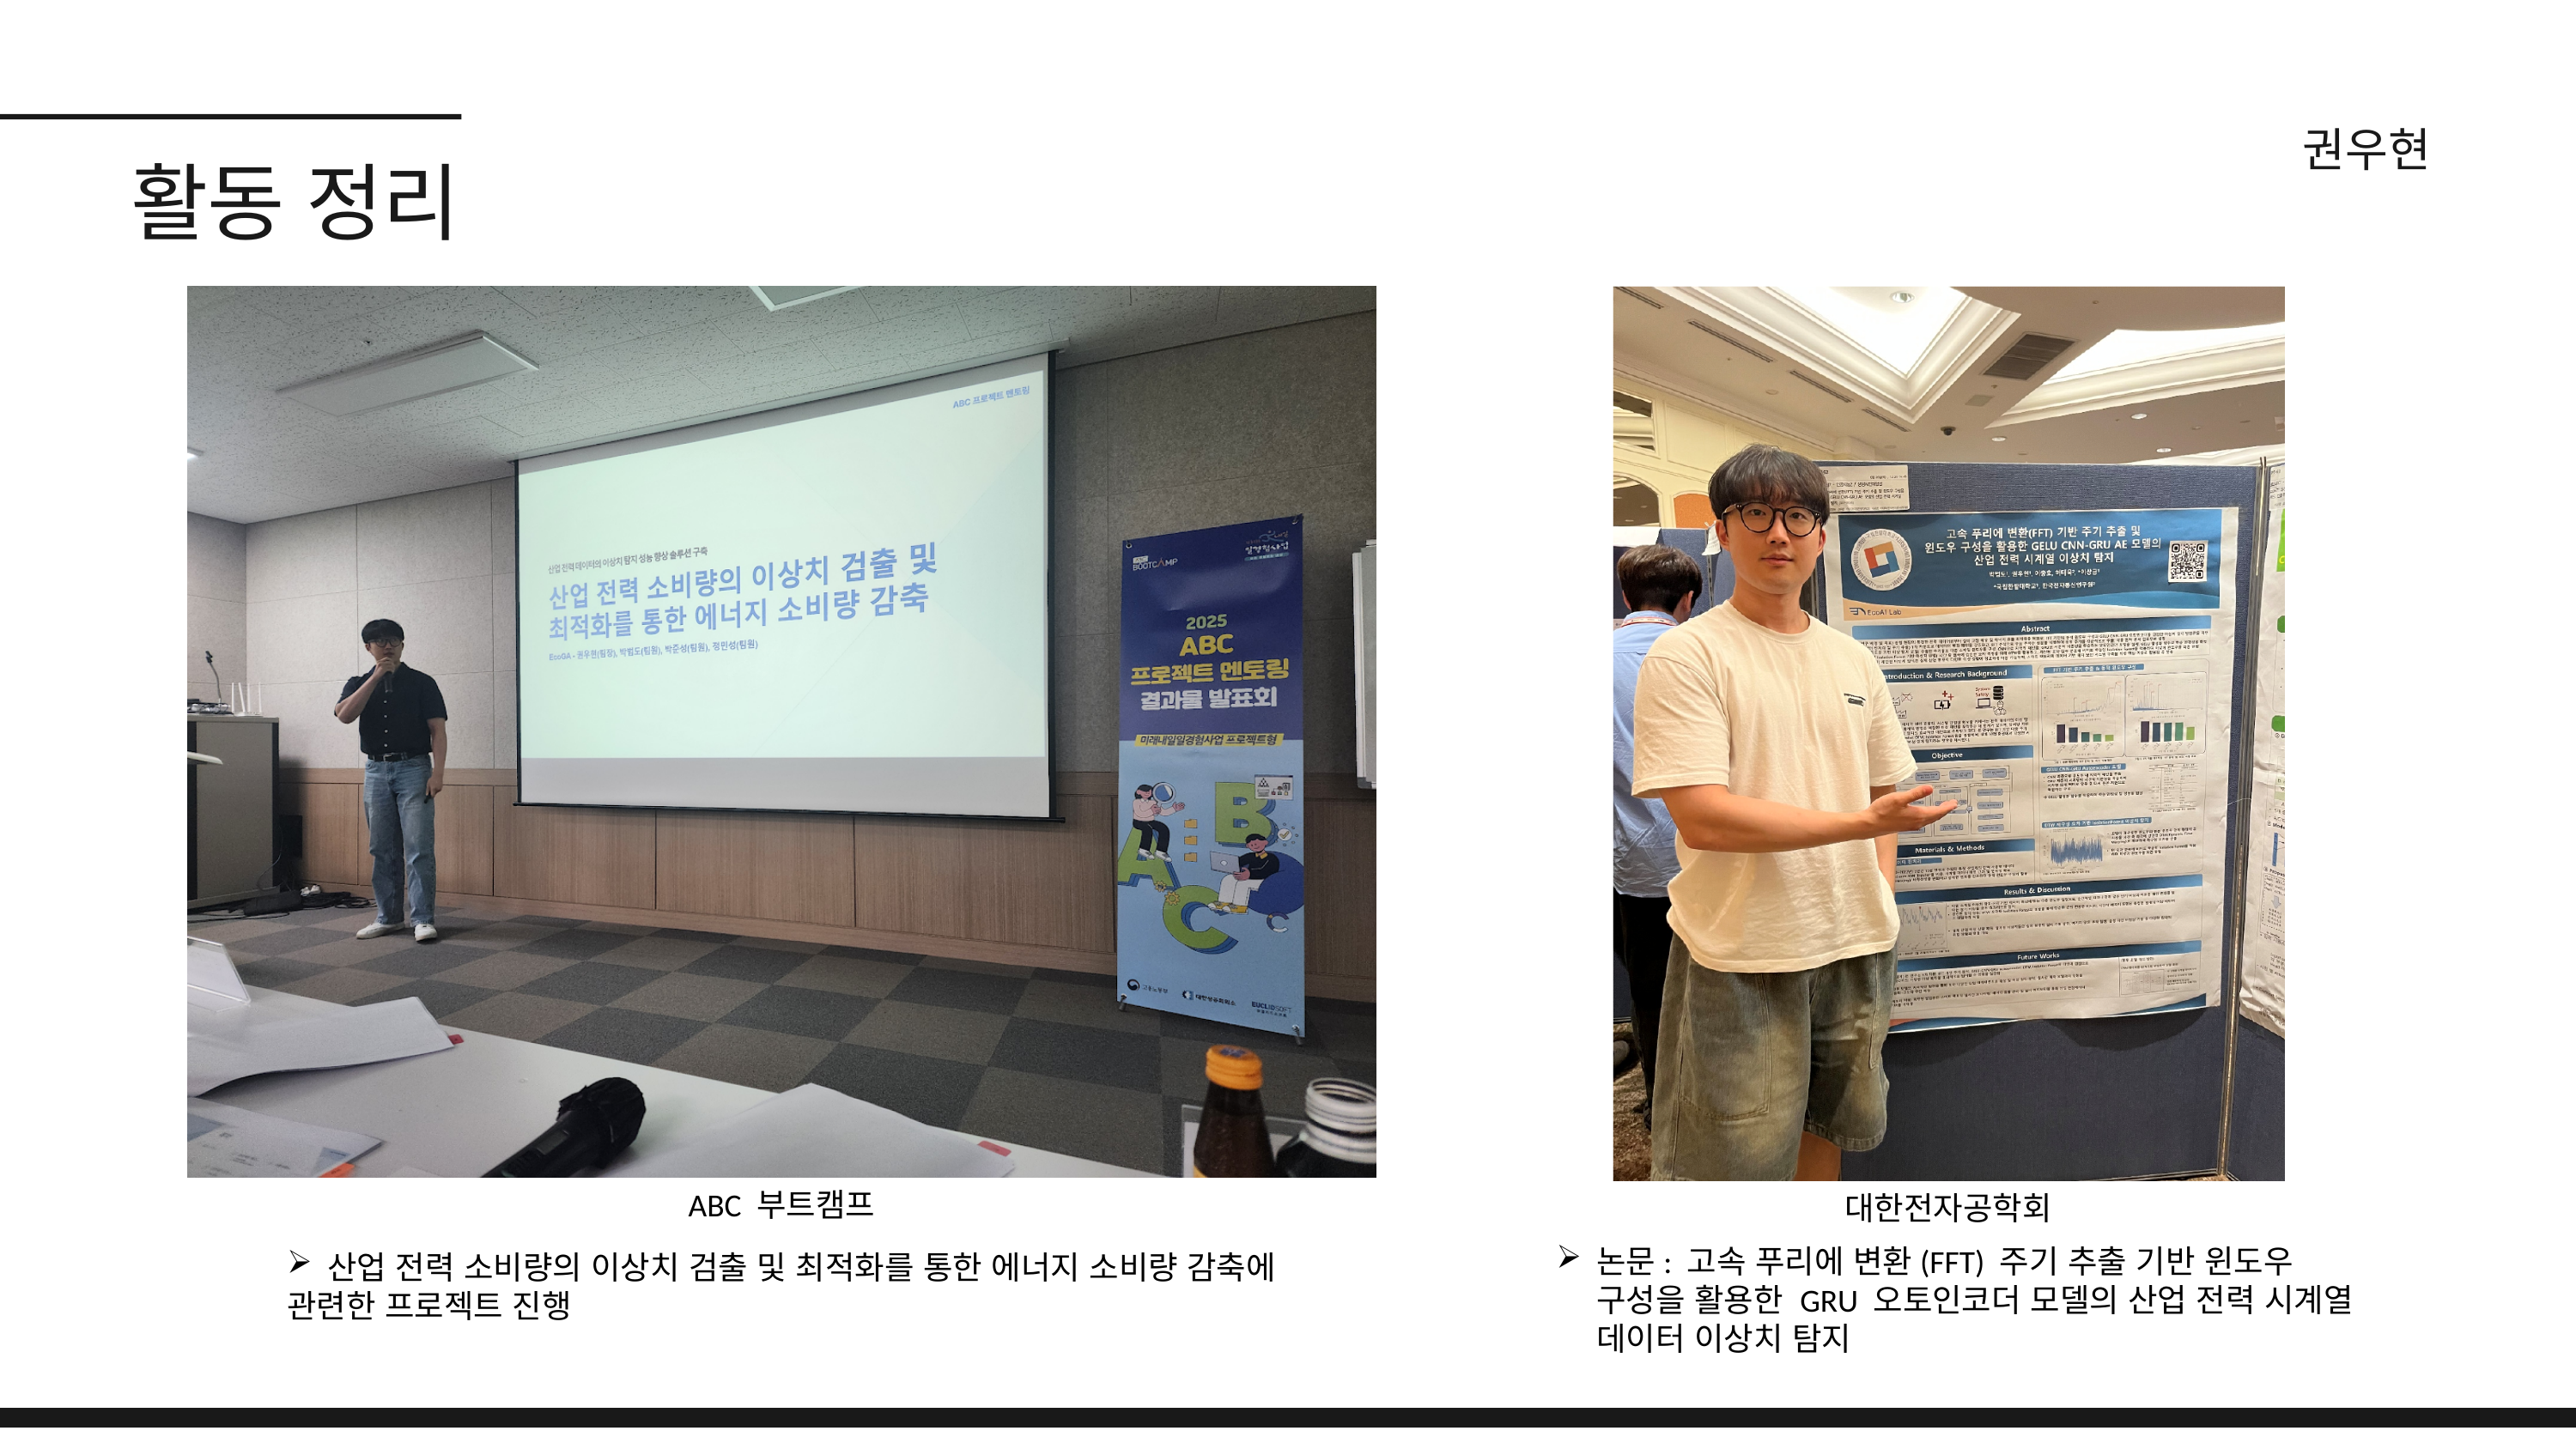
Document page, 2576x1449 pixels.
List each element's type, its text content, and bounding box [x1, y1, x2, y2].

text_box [0, 1409, 2576, 1427]
text_box 대한전자공학회 [1832, 1181, 2066, 1234]
text_box 활동 정리 [131, 132, 515, 252]
picture [1501, 288, 2397, 1180]
text_box 산업 전력 소비량의 이상치 검출 및 최적화를 통한 에너지 소비량 감축에 관련한 프로젝트 진행 [274, 1240, 1290, 1331]
text_box 권우현 [1884, 111, 2432, 177]
text_box ABC 부트캠프 [675, 1184, 889, 1229]
text_box 논문: 고속 푸리에 변환(FFT) 주기 추출 기반 윈도우 구성을 활용한 GRU 오토인코더 모델의 산업 전력 시계열 데이터 이상치 탐지 [1543, 1234, 2376, 1364]
picture [187, 286, 1376, 1179]
